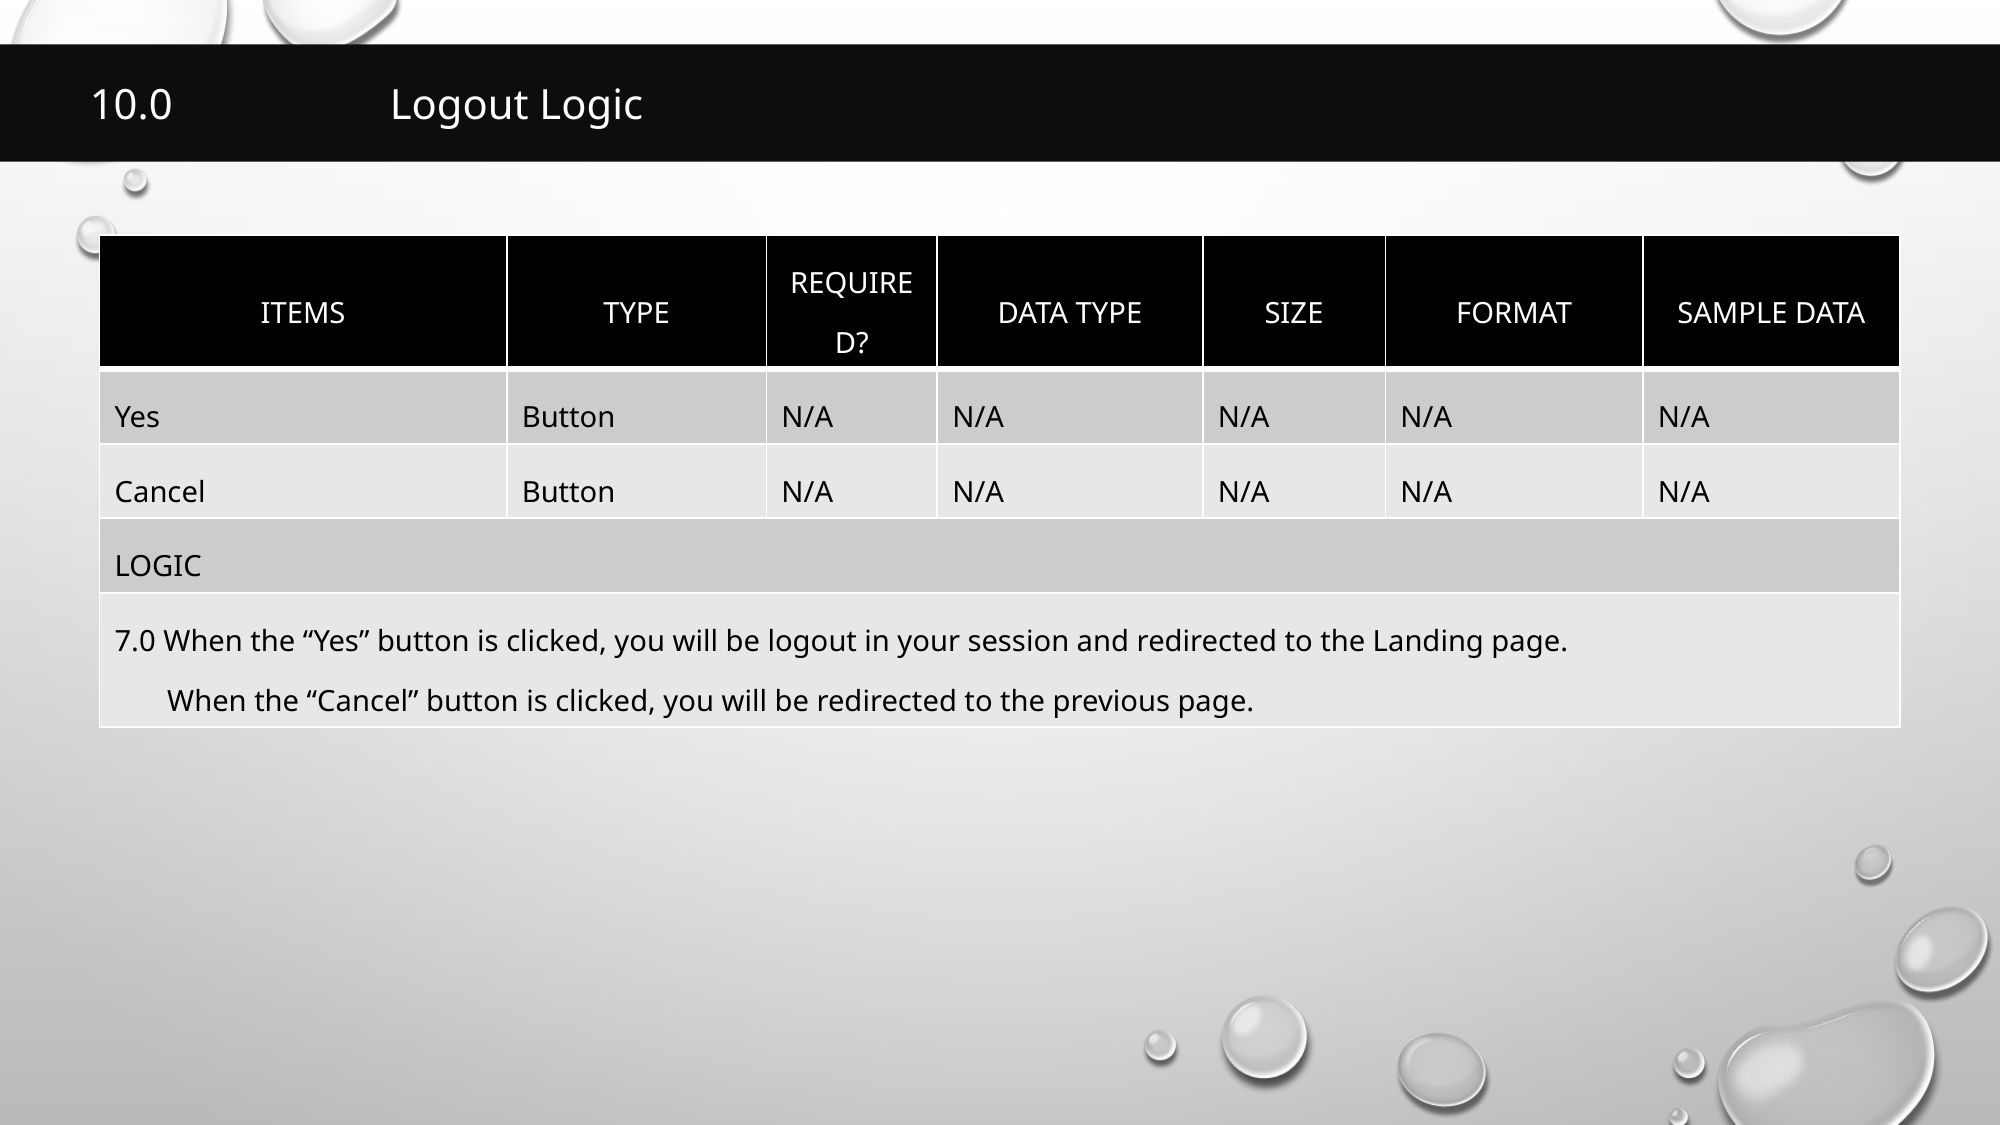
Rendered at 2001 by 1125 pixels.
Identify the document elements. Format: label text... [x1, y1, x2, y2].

table_cell 7.0 When the “Yes” button is clicked, you will be logout in your session and redirected to the Landing page. When the “Cancel” button is clicked, you will be redirected to the previous page. [100, 594, 1899, 726]
table_header SIZE [1204, 236, 1385, 366]
table_cell N/A [767, 372, 936, 443]
table_header REQUIRED? [767, 236, 936, 366]
picture [0, 0, 2000, 43]
table_cell Cancel [100, 445, 506, 517]
table_header DATA TYPE [938, 236, 1202, 366]
table_header FORMAT [1386, 236, 1642, 366]
table_header TYPE [508, 236, 766, 366]
table_cell LOGIC [100, 519, 1899, 592]
table_cell N/A [1644, 372, 1899, 443]
table_cell Yes [100, 372, 506, 443]
table_cell N/A [1386, 372, 1642, 443]
table_cell N/A [1386, 445, 1642, 517]
table_cell N/A [938, 445, 1202, 517]
text_box 10.0 Logout Logic [0, 43, 2000, 163]
table_cell N/A [1644, 445, 1899, 517]
table_cell N/A [938, 372, 1202, 443]
table_cell N/A [767, 445, 936, 517]
table_header ITEMS [100, 236, 506, 366]
table_cell N/A [1204, 445, 1385, 517]
table_header SAMPLE DATA [1644, 236, 1899, 366]
table_cell Button [508, 372, 766, 443]
table_cell Button [508, 445, 766, 517]
picture [0, 163, 2000, 1125]
table_cell N/A [1204, 372, 1385, 443]
